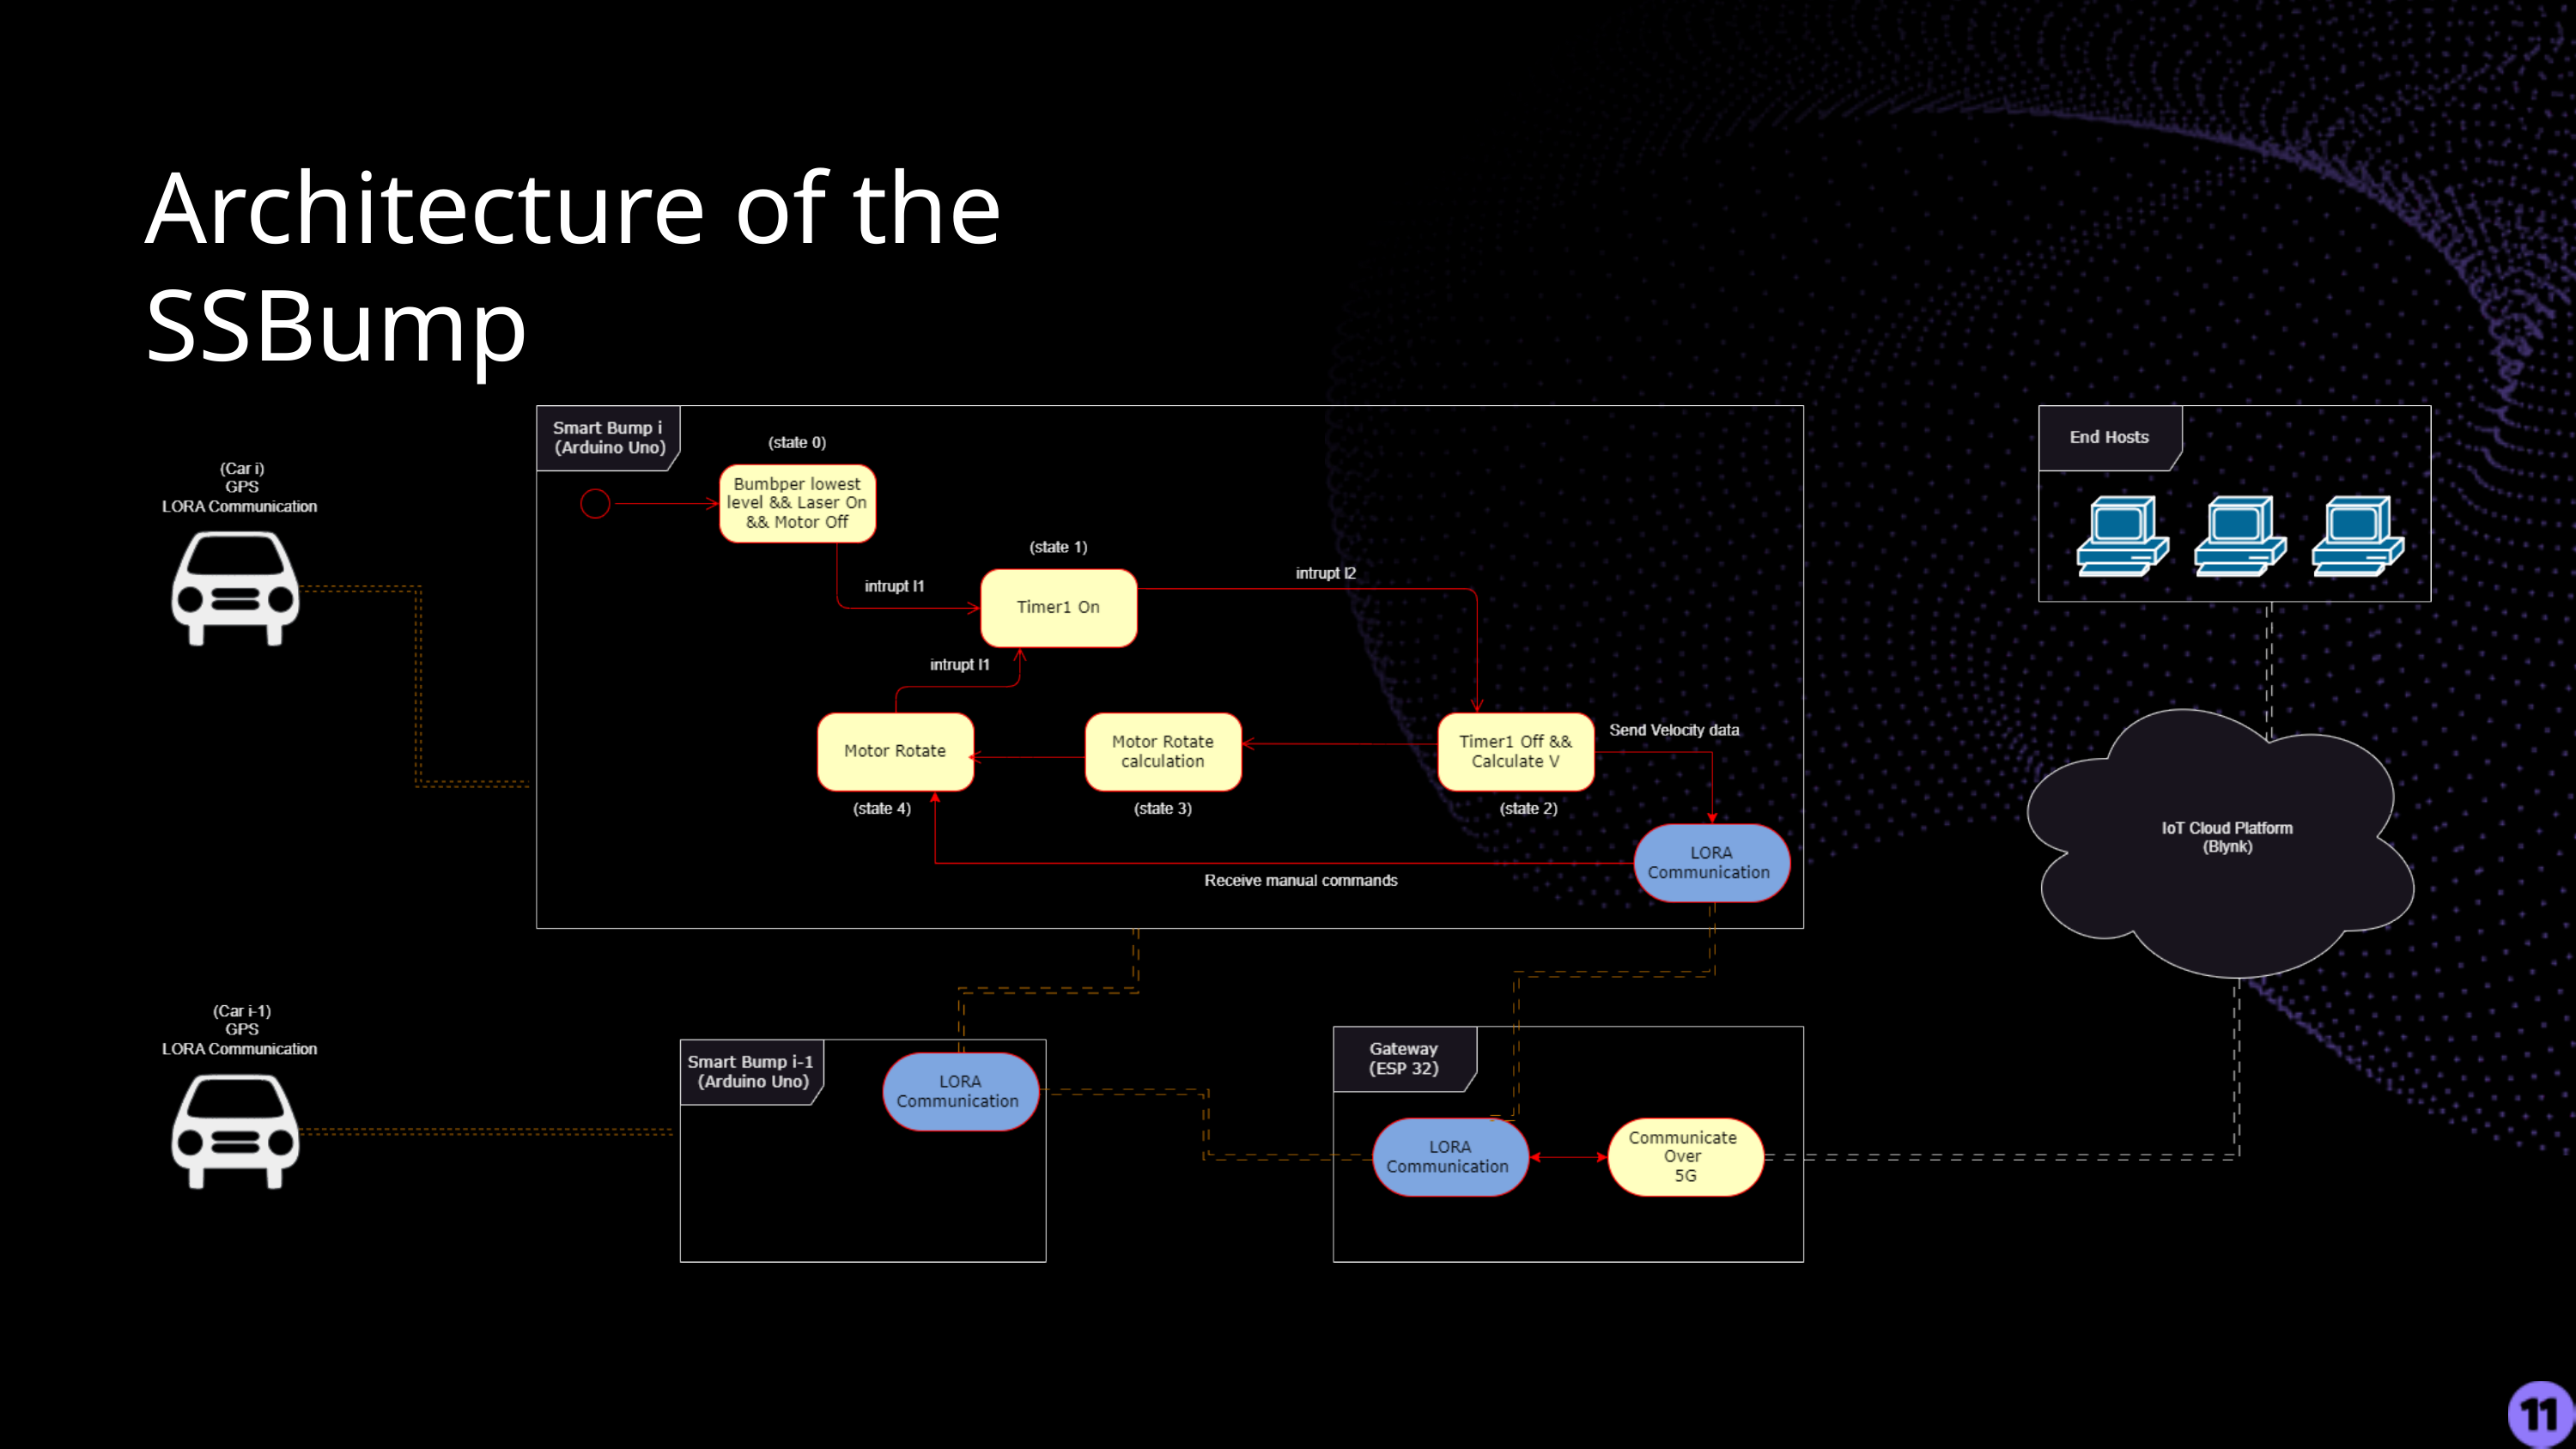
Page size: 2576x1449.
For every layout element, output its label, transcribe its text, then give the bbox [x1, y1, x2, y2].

picture [144, 0, 2576, 1263]
picture [2508, 1381, 2576, 1449]
text_box Architecture of the SSBump [144, 144, 1213, 381]
